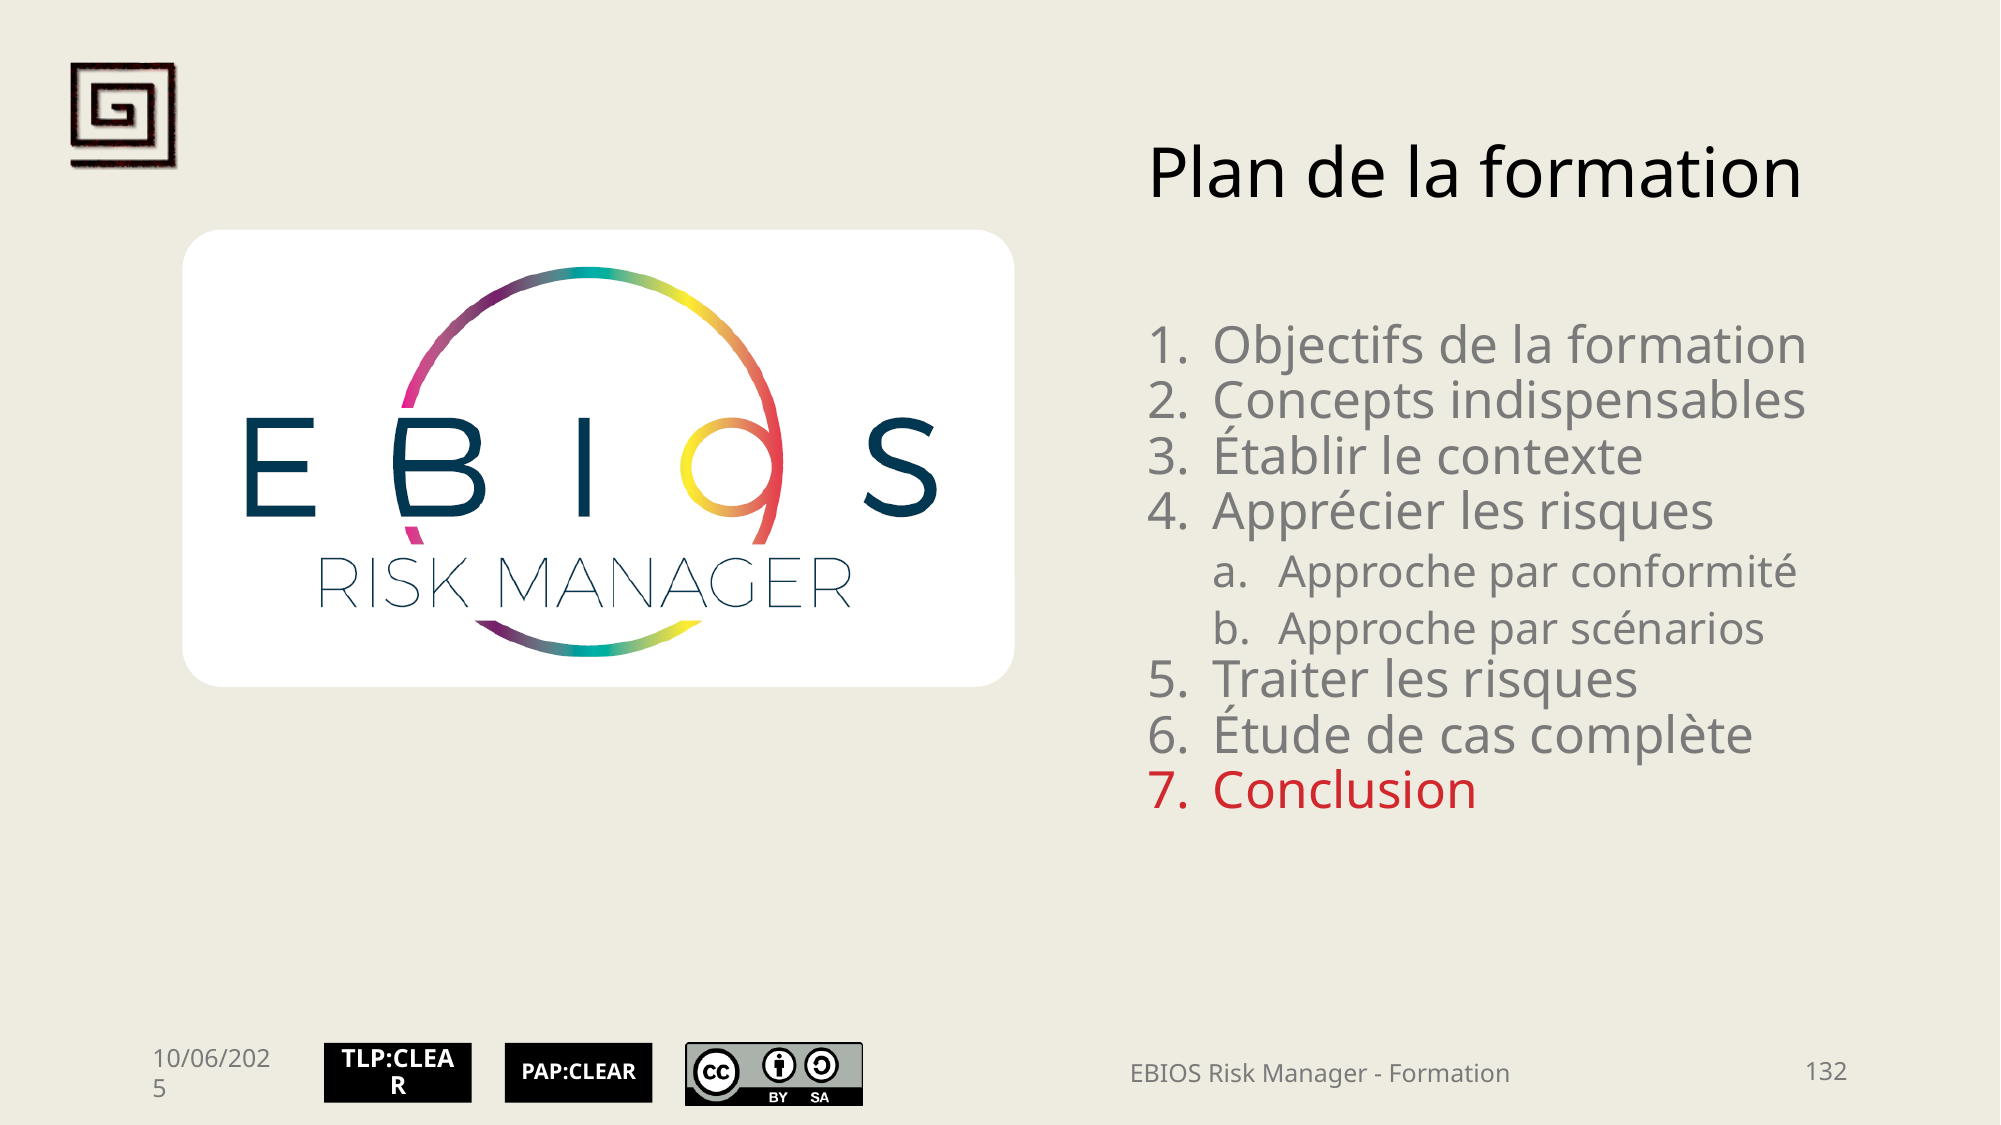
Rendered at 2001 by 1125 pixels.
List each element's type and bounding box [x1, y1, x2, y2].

title [1132, 104, 1841, 246]
picture [685, 1042, 863, 1106]
slide_number [1771, 1042, 1863, 1103]
footer [895, 1042, 1746, 1103]
picture [181, 229, 1015, 688]
subtitle [1132, 311, 1841, 966]
picture [67, 59, 178, 170]
slide_number [137, 1042, 291, 1103]
